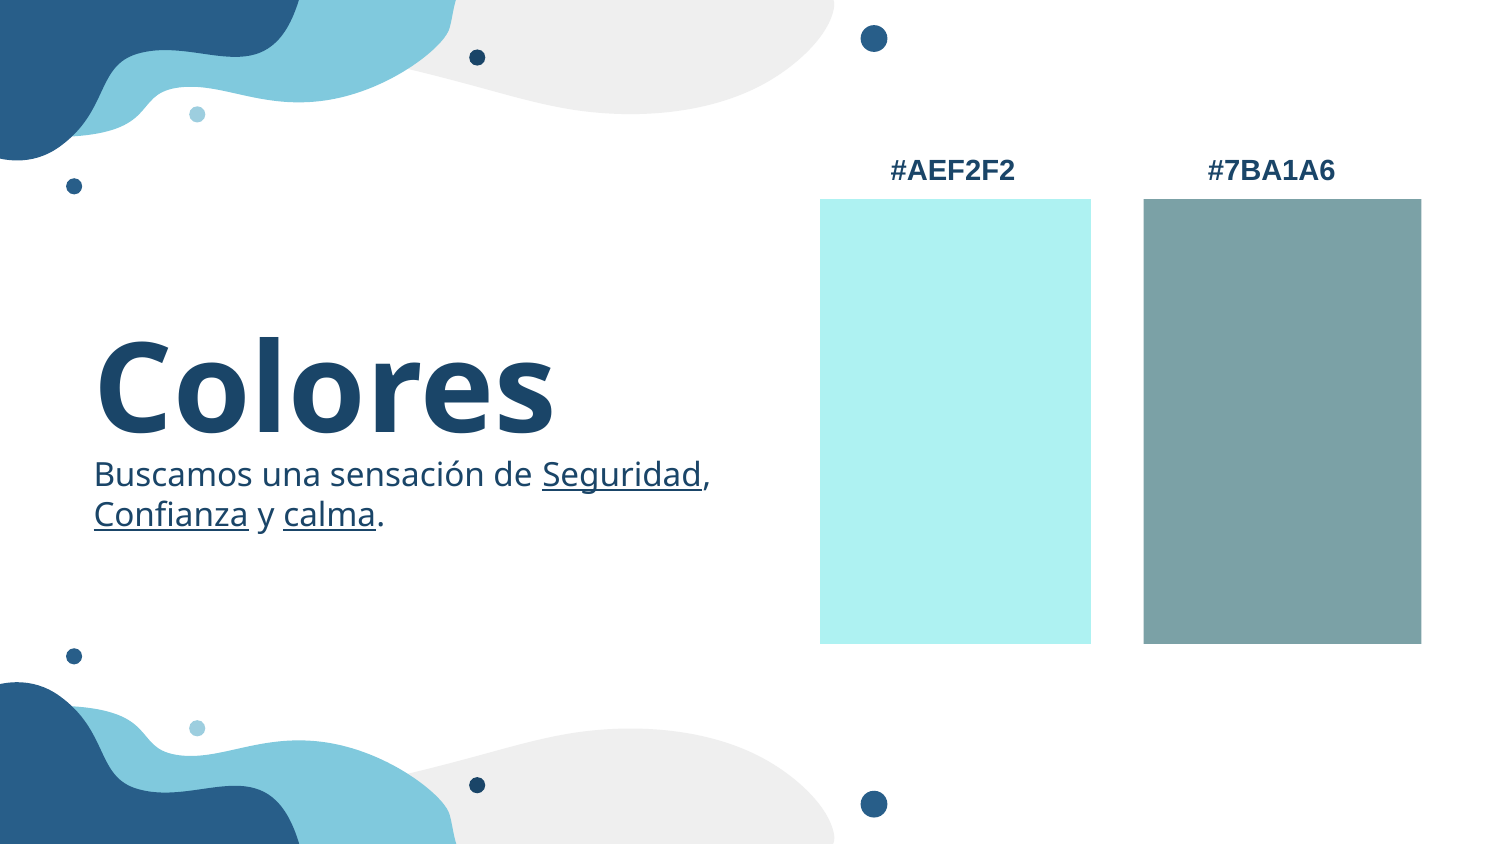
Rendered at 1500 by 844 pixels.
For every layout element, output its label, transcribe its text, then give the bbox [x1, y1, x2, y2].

subtitle Buscamos una sensación de Seguridad, Confianza y calma. [78, 452, 815, 533]
text_box #AEF2F2 [875, 143, 1035, 194]
title Colores [78, 315, 815, 451]
picture [820, 199, 1091, 645]
text_box #7BA1A6 [1193, 143, 1353, 194]
picture [1143, 199, 1422, 645]
